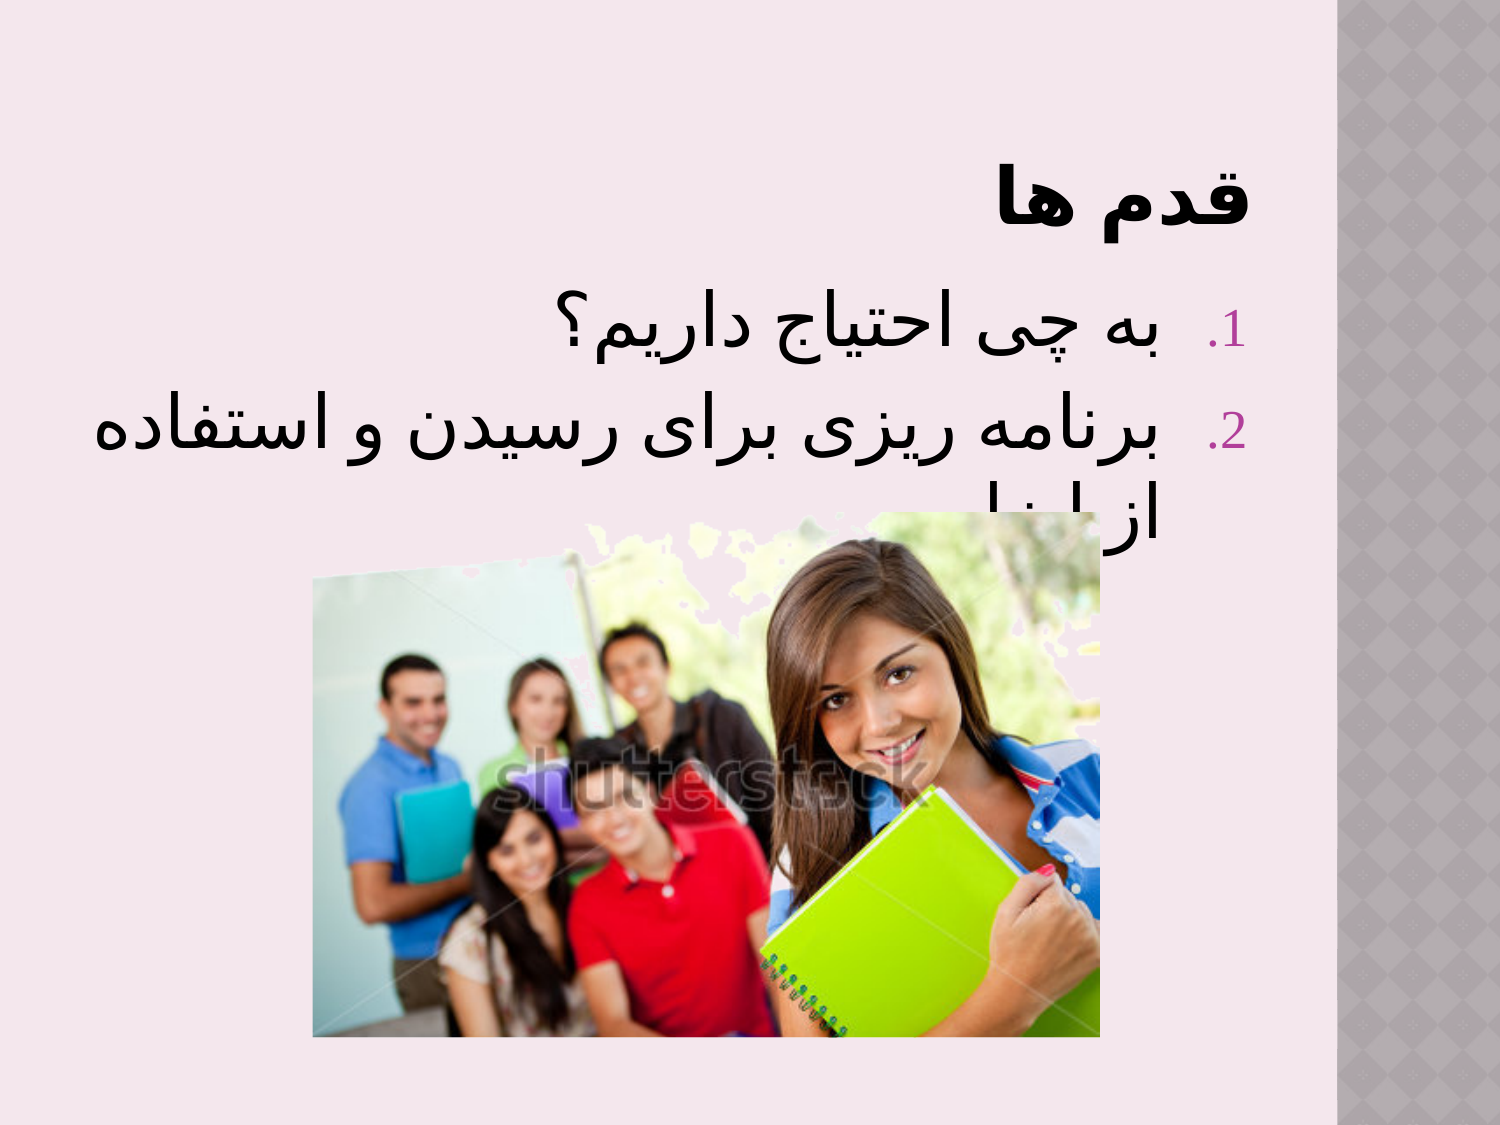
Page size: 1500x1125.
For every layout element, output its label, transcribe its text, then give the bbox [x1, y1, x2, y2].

list به چی احتیاج داریم؟ برنامه ریزی برای رسیدن و استفاده از ابزار [75, 264, 1263, 1059]
title قدم ها [75, 52, 1263, 240]
picture [312, 511, 1101, 1038]
